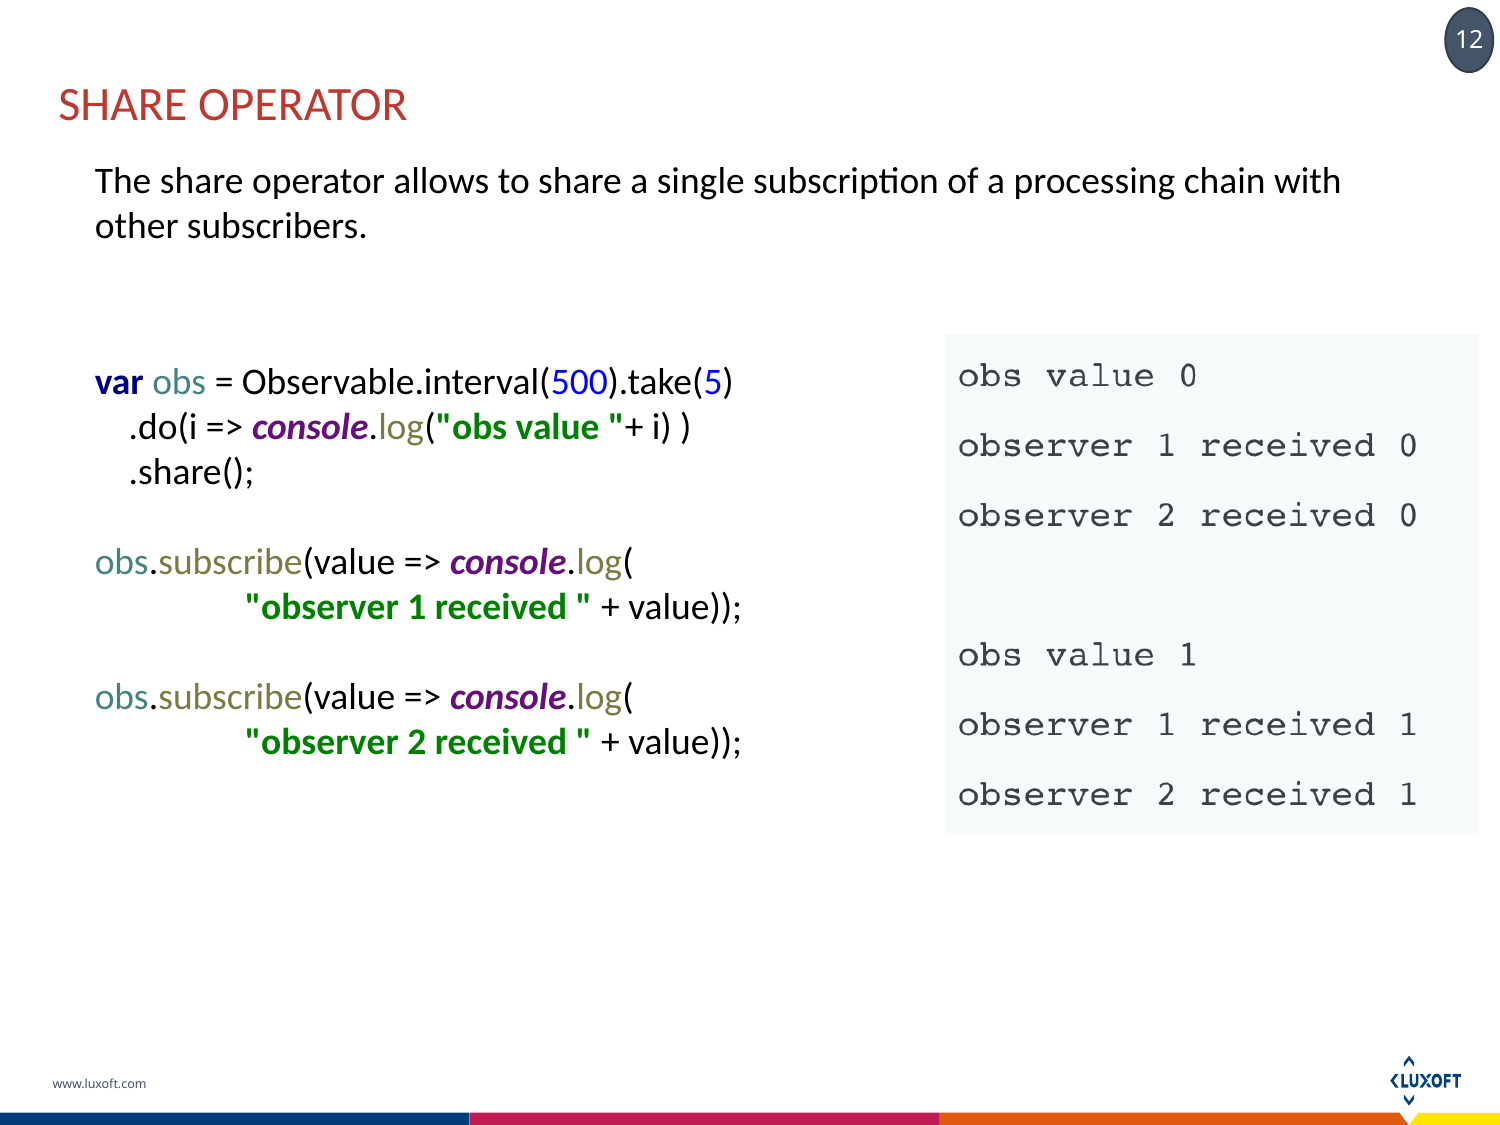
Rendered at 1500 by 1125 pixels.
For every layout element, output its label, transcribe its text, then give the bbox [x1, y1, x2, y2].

title Share operator [47, 59, 1457, 143]
text_box var obs = Observable.interval(500).take(5) .do(i => console.log("obs value "+ i) ) .share(); obs.subscribe(value => console.log( "observer 1 received " + value)); obs.subscribe(value => console.log( "observer 2 received " + value)); [80, 349, 945, 815]
text_box The share operator allows to share a single subscription of a processing chain with other subscribers. [79, 148, 1432, 254]
picture [945, 334, 1479, 836]
